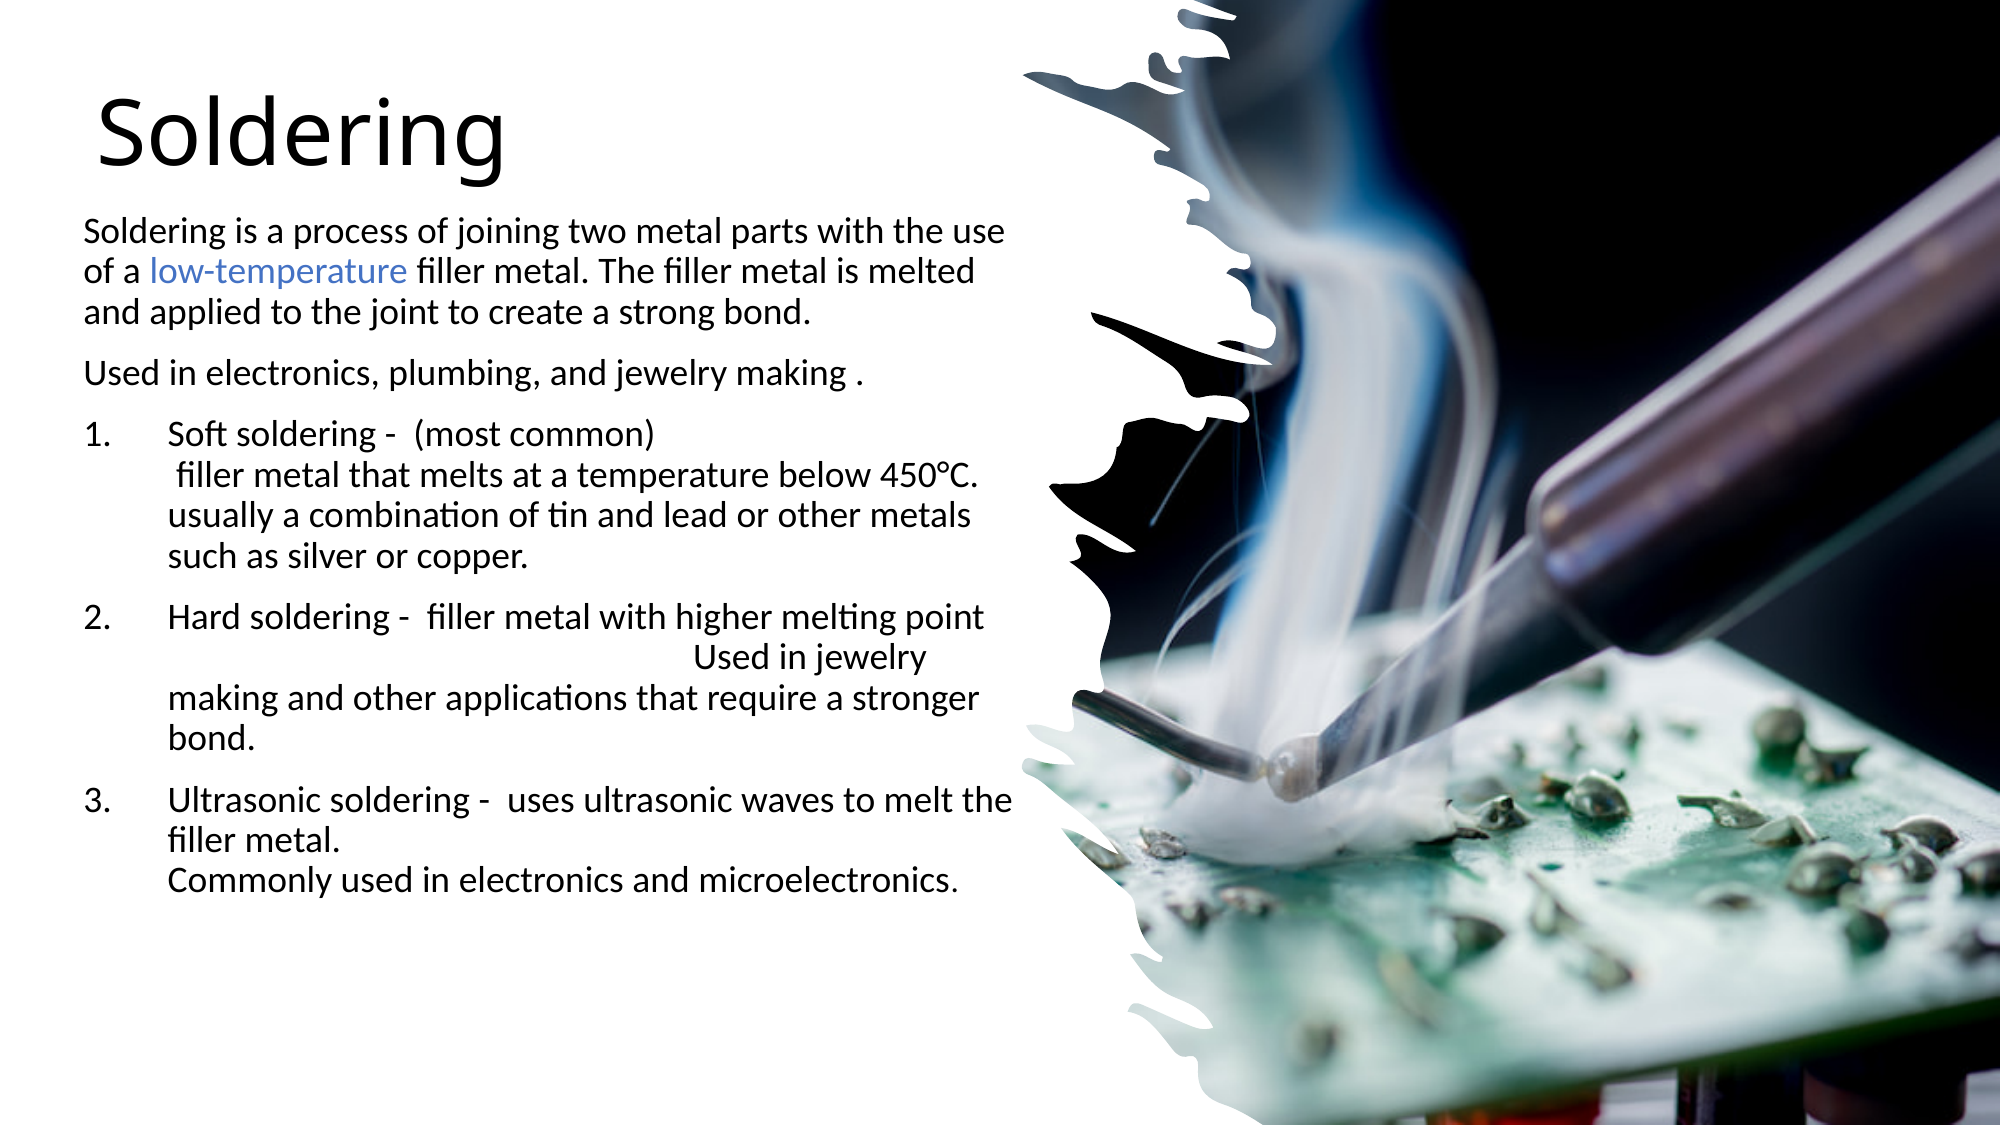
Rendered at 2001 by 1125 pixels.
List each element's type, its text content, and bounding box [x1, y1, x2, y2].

picture [1021, 0, 2000, 1125]
list Soldering is a process of joining two metal parts with the use of a low-temperature filler metal. The filler metal is melted and applied to the joint to create a strong bond. Used in electronics, plumbing, and jewelry making . Soft soldering - (most common) filler metal that melts at a temperature below 450°C. usually a combination of tin and lead or other metals such as silver or copper. Hard soldering - filler metal with higher melting point Used in jewelry making and other applications that require a stronger bond. Ultrasonic soldering - uses ultrasonic waves to melt the filler metal. Commonly used in electronics and microelectronics. [68, 203, 1021, 1062]
text_box [0, 0, 1021, 1125]
title Soldering [81, 13, 939, 203]
